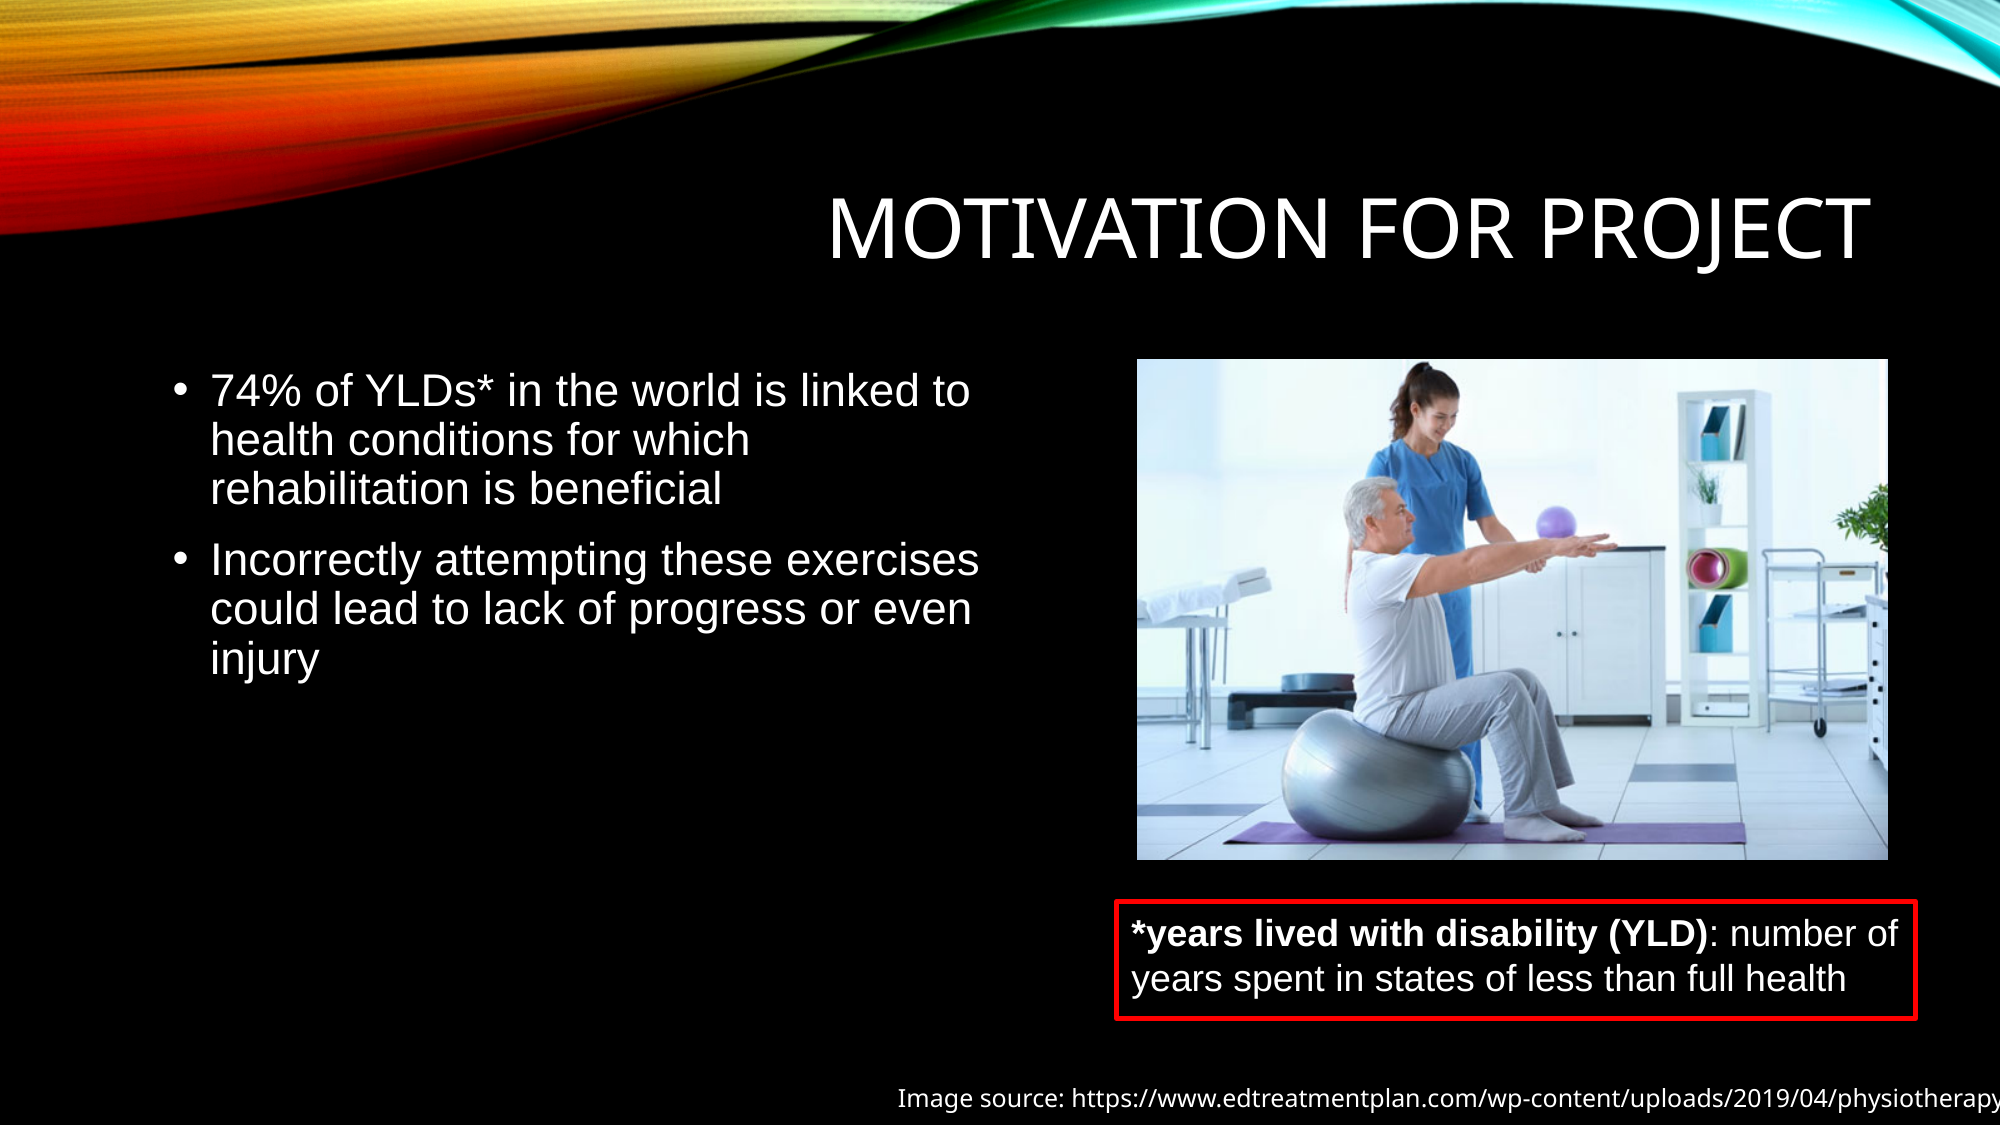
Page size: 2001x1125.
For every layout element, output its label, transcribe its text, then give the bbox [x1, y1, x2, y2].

list 74% of YLDs* in the world is linked to health conditions for which rehabilitation is beneficial Incorrectly attempting these exercises could lead to lack of progress or even injury [157, 359, 1027, 1020]
text_box *years lived with disability (YLD): number of years spent in states of less than full health [1116, 901, 1986, 1075]
text_box Image source: https://www.edtreatmentplan.com/wp-content/uploads/2019/04/physiotherapy.jpg [883, 1075, 2000, 1120]
picture [0, 0, 2000, 237]
picture [1137, 358, 1888, 860]
title MOTIVATION FOR PROJECT [474, 125, 1888, 338]
